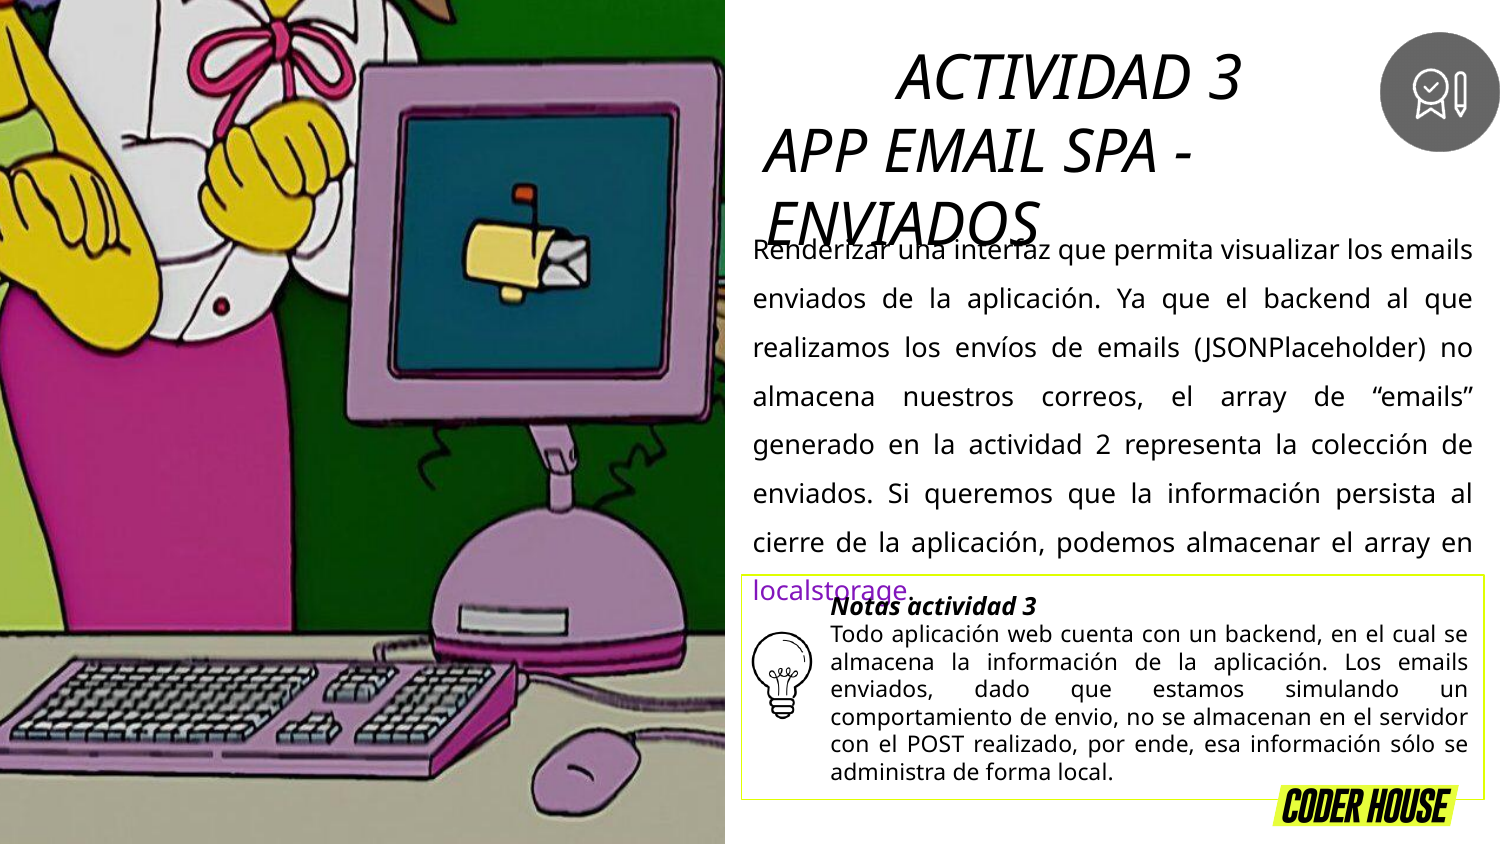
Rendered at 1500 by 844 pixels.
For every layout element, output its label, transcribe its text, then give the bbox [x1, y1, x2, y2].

picture [1267, 777, 1464, 833]
text_box ACTIVIDAD 3 APP EMAIL SPA - ENVIADOS [749, 22, 1393, 185]
picture [0, 0, 726, 844]
text_box Renderizar una interfaz que permita visualizar los emails enviados de la aplicación. Ya que el backend al que realizamos los envíos de emails (JSONPlaceholder) no almacena nuestros correos, el array de “emails” generado en la actividad 2 representa la colección de enviados. Si queremos que la información persista al cierre de la aplicación, podemos almacenar el array en localstorage. [737, 201, 1488, 577]
picture [1380, 32, 1500, 152]
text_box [741, 574, 1485, 775]
